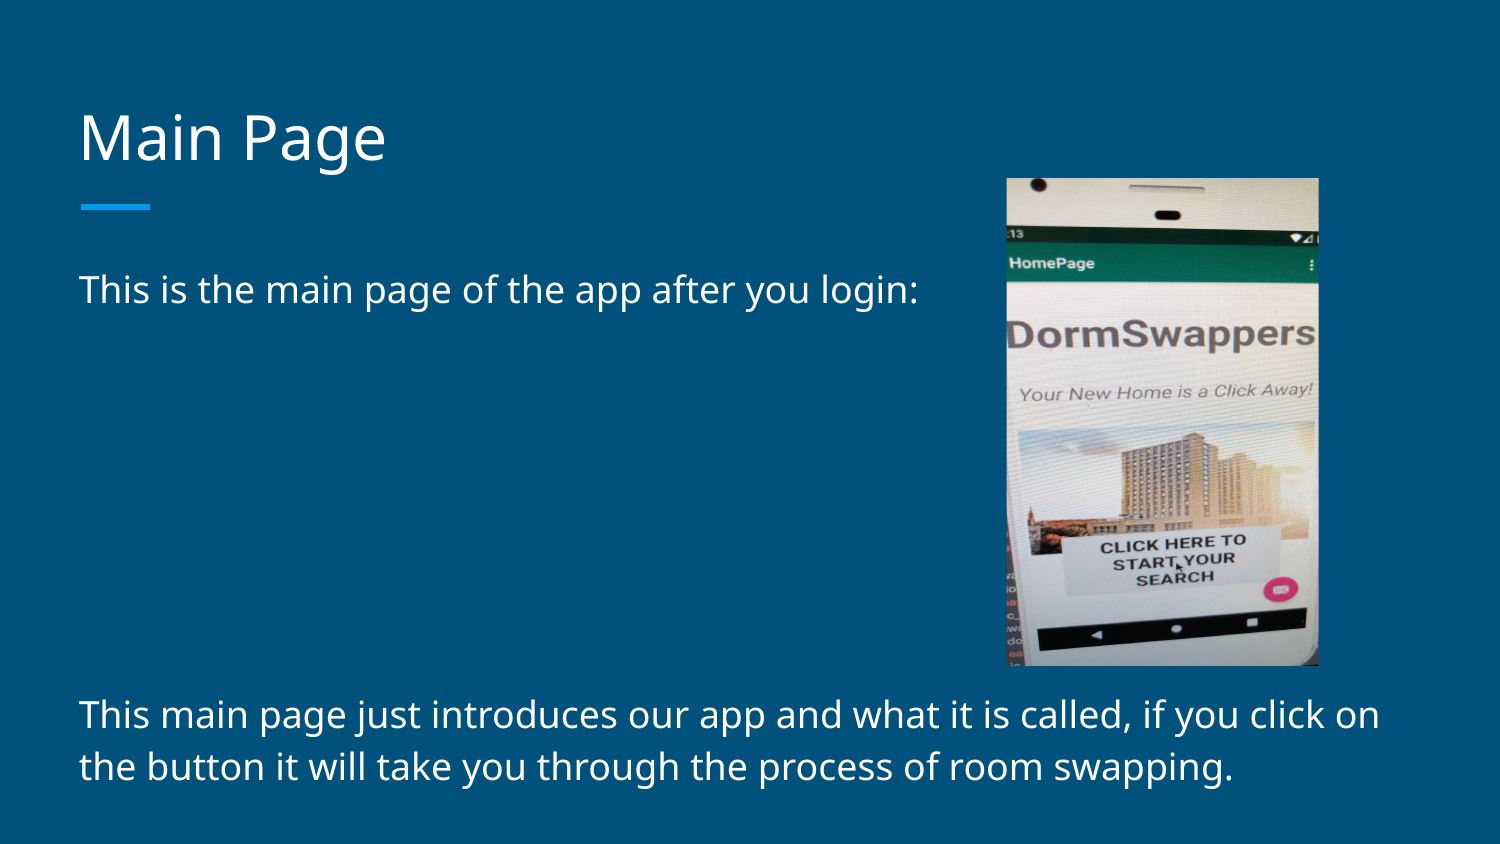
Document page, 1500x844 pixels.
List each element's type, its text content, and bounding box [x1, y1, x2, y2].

picture [1007, 179, 1318, 665]
list This is the main page of the app after you login: This main page just introduces our app and what it is called, if you click on the button it will take you through the process of room swapping. [63, 244, 1437, 844]
title Main Page [63, 75, 1437, 188]
